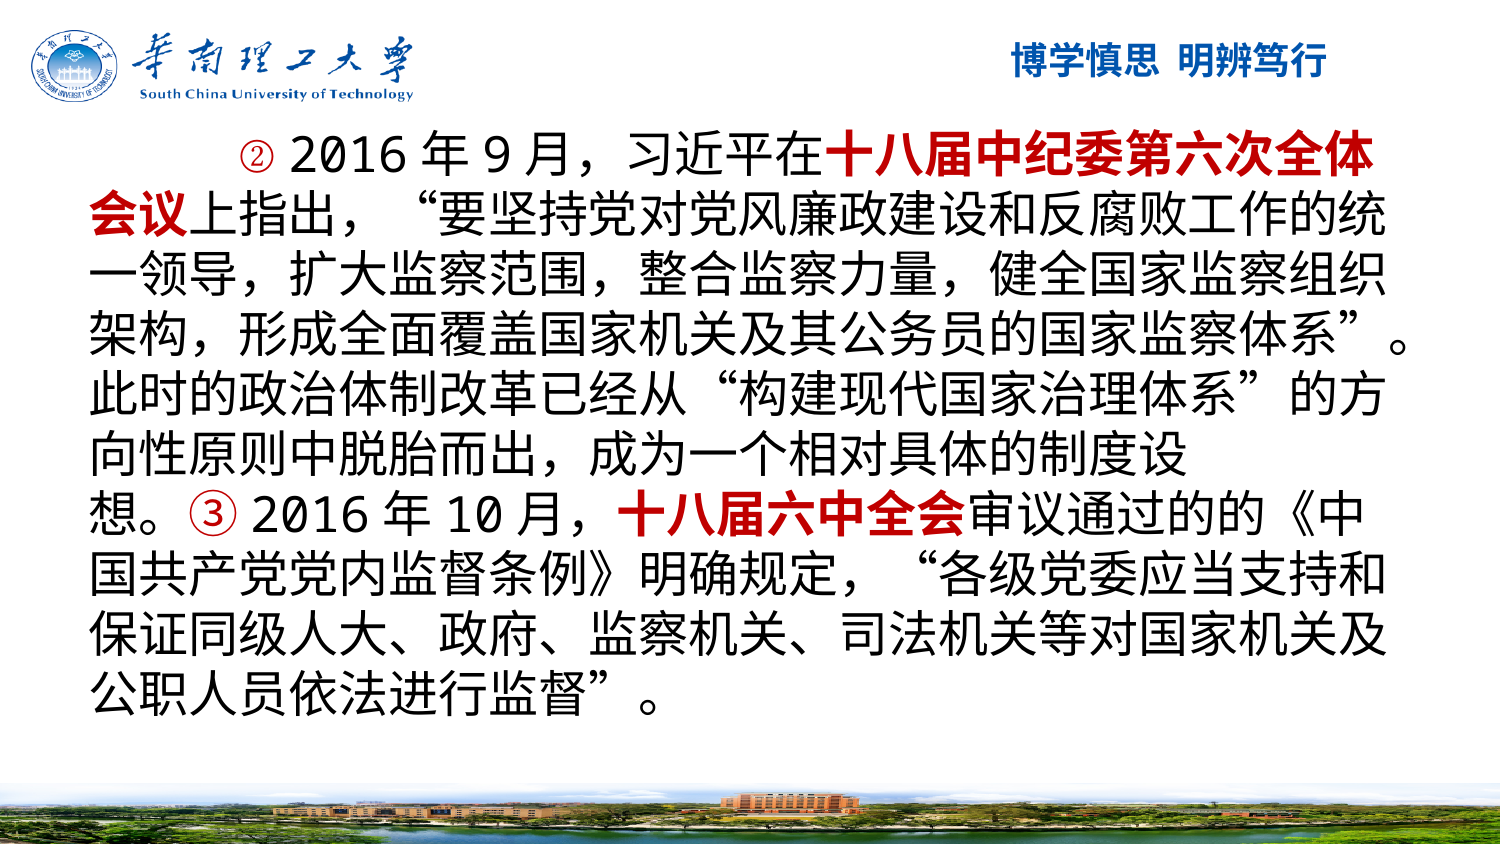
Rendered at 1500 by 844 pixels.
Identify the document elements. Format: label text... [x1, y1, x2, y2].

picture [0, 783, 1500, 844]
text_box ②2016年9月，习近平在十八届中纪委第六次全体会议上指出，“要坚持党对党风廉政建设和反腐败工作的统一领导，扩大监察范围，整合监察力量，健全国家监察组织架构，形成全面覆盖国家机关及其公务员的国家监察体系”。此时的政治体制改革已经从“构建现代国家治理体系”的方向性原则中脱胎而出，成为一个相对具体的制度设想。③2016年10月，十八届六中全会审议通过的的《中国共产党党内监督条例》明确规定，“各级党委应当支持和保证同级人大、政府、监察机关、司法机关等对国家机关及公职人员依法进行监督”。 [73, 114, 1427, 730]
text_box 博学慎思 明辨笃行 [997, 30, 1373, 89]
picture [30, 30, 413, 103]
